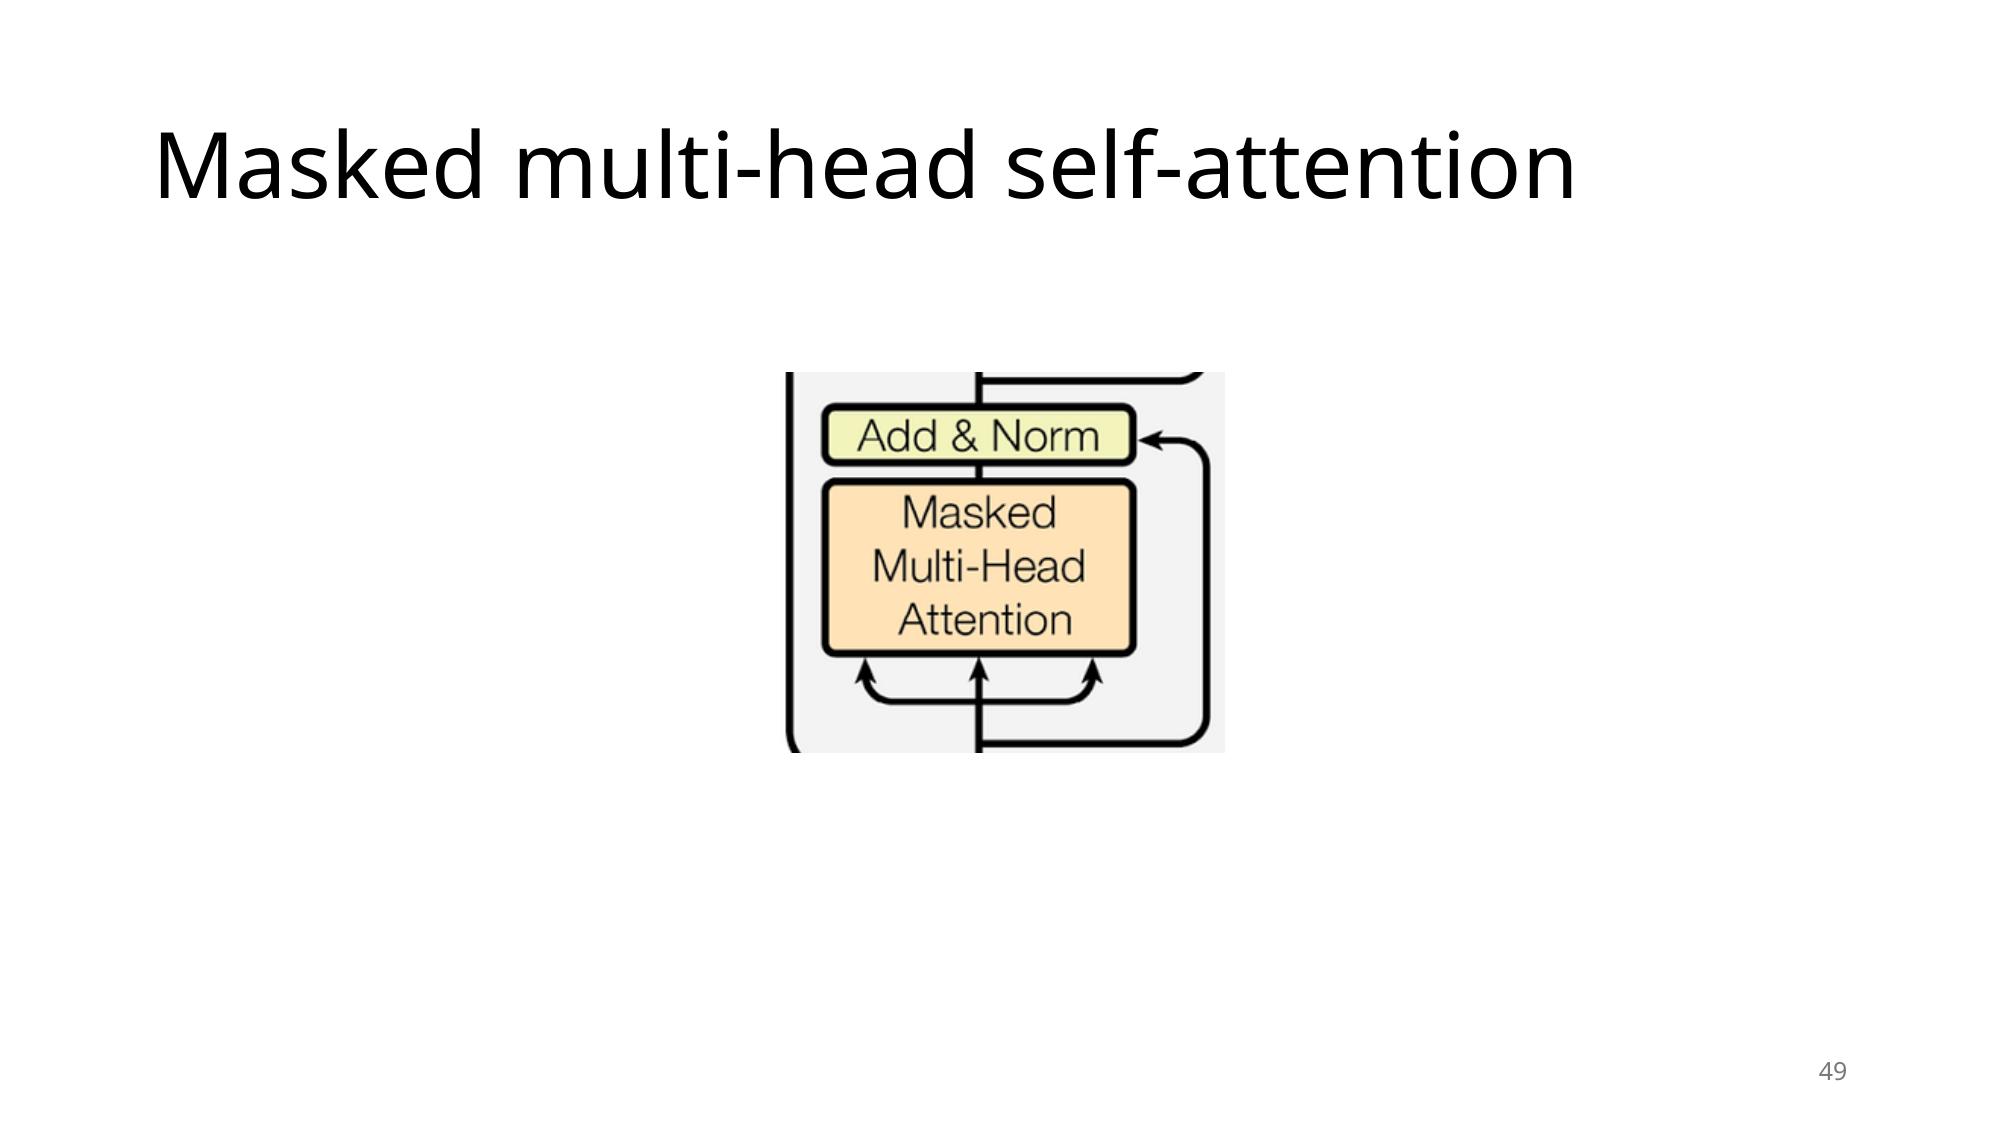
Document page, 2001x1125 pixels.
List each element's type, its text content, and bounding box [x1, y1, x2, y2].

title Masked multi-head self-attention [137, 59, 1863, 278]
picture [774, 371, 1226, 754]
slide_number 49 [1412, 1042, 1863, 1103]
